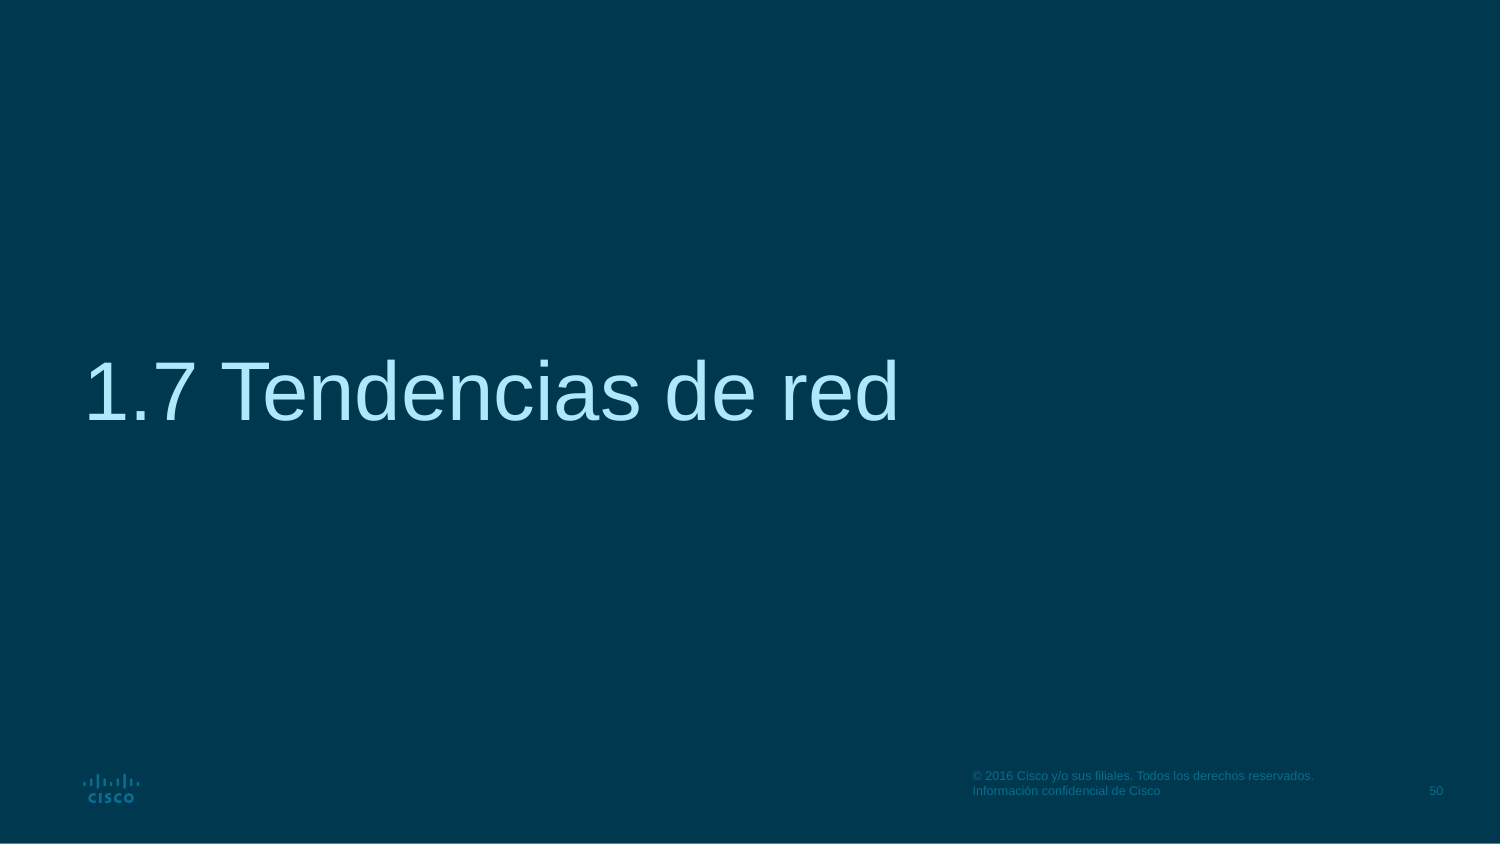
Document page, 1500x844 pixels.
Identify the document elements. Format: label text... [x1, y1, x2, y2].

title 1.7 Tendencias de red [68, 150, 1419, 446]
